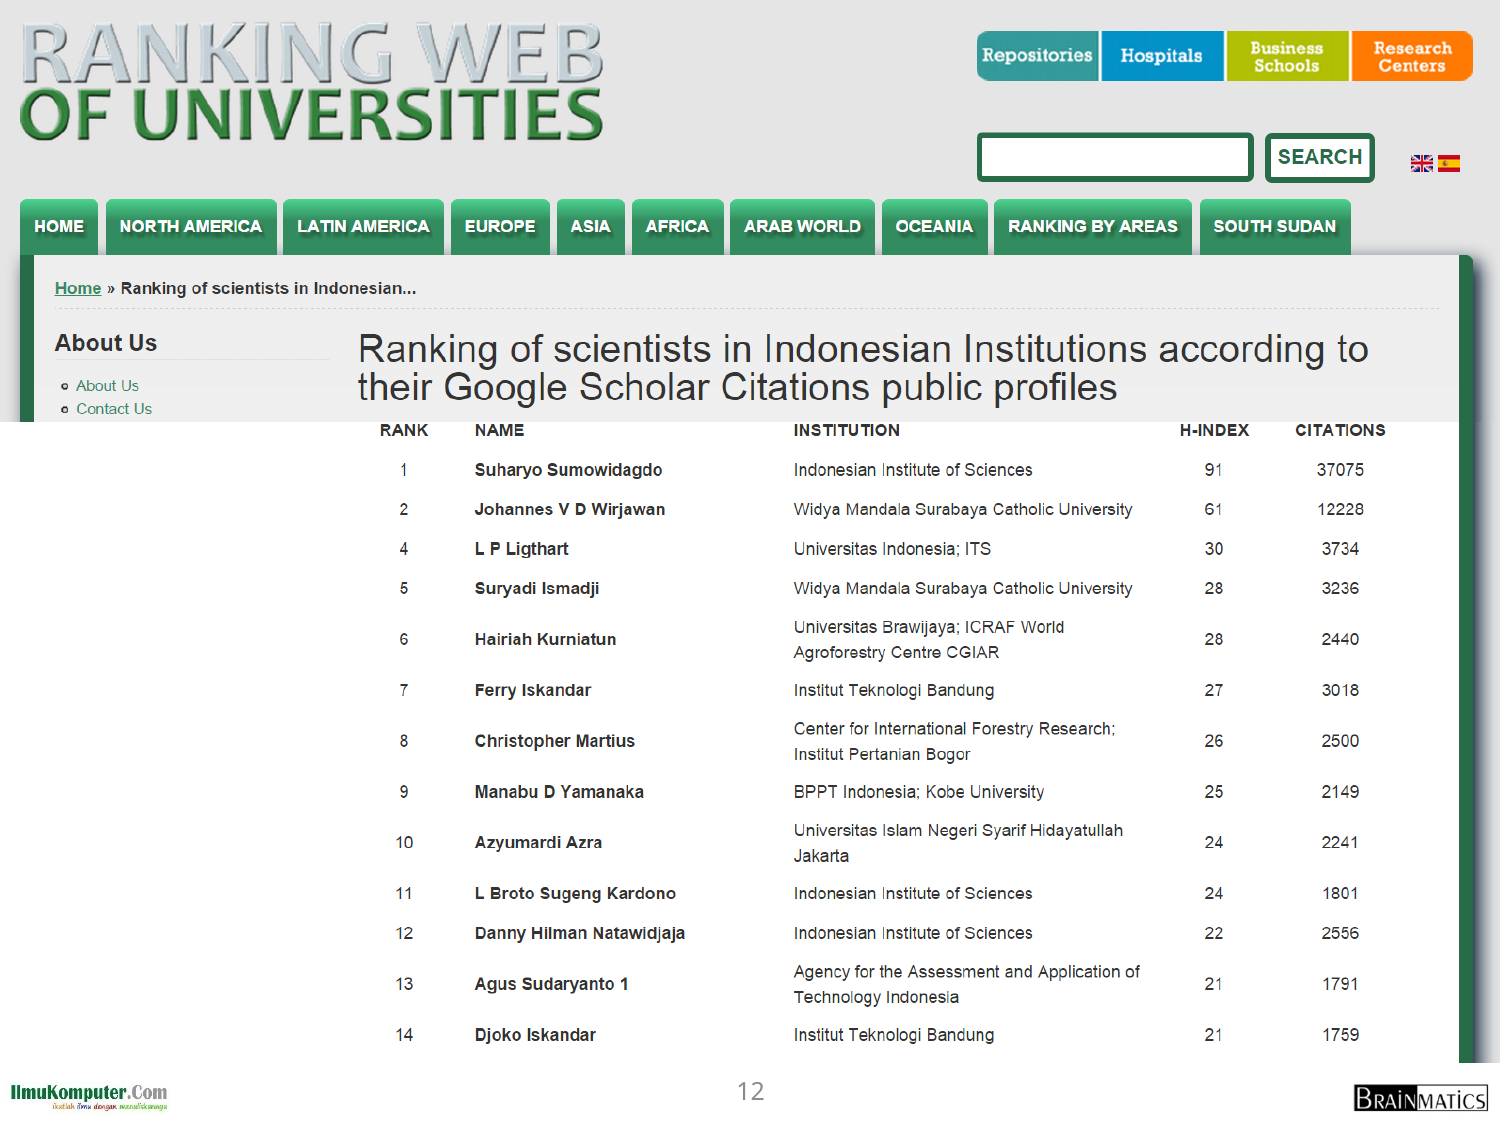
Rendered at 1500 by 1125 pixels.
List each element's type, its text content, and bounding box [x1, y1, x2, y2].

picture [0, 0, 1500, 1063]
slide_number 12 [582, 1063, 920, 1123]
picture [1351, 1081, 1491, 1115]
picture [4, 1081, 173, 1115]
